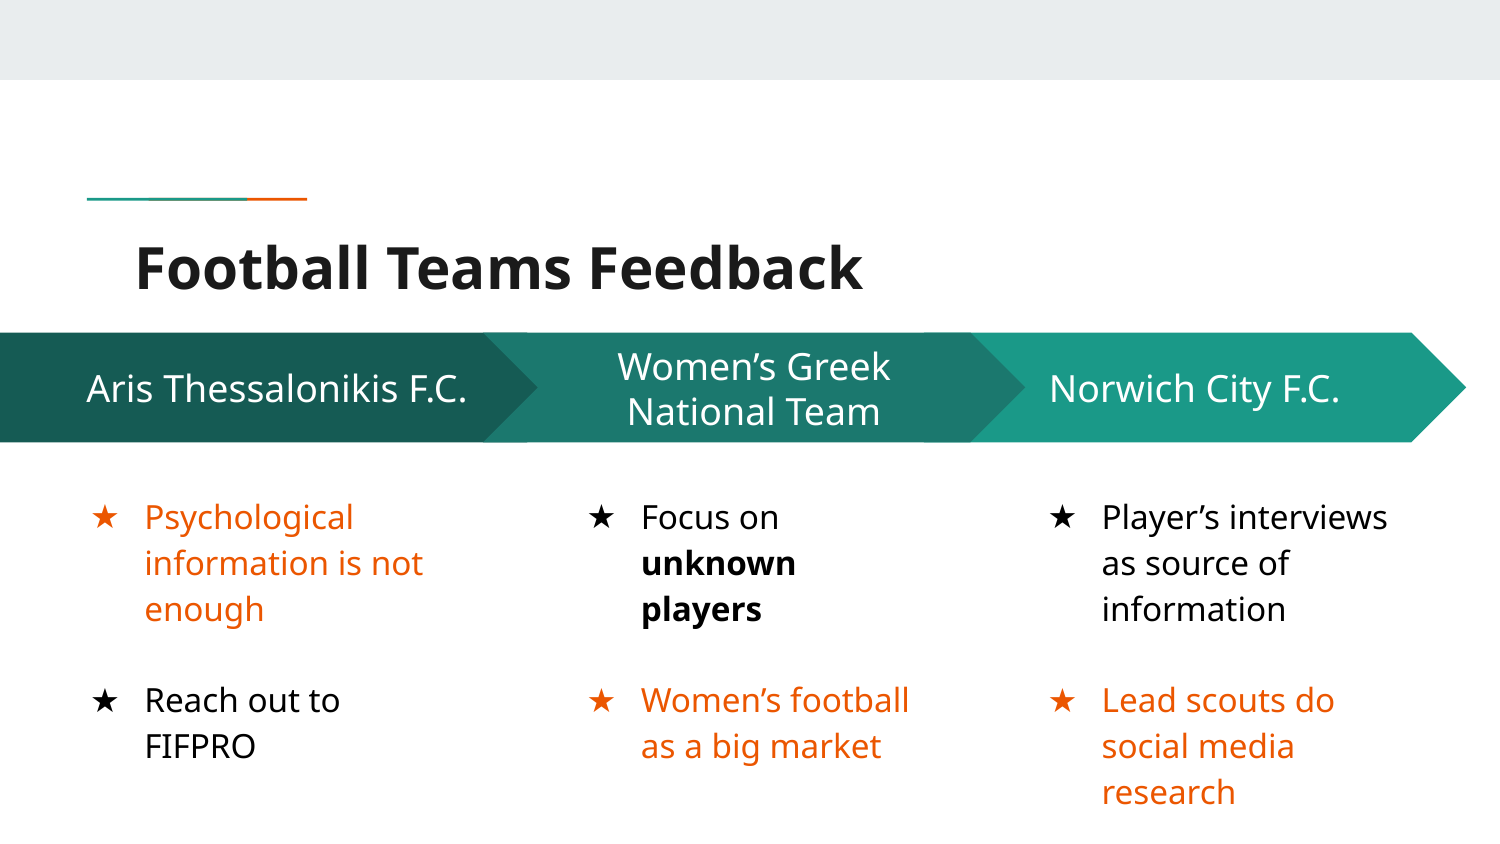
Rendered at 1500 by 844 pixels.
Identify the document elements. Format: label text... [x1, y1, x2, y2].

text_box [0, 332, 481, 844]
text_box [482, 332, 1026, 844]
title Football Teams Feedback [119, 216, 1381, 305]
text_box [1026, 332, 1467, 844]
